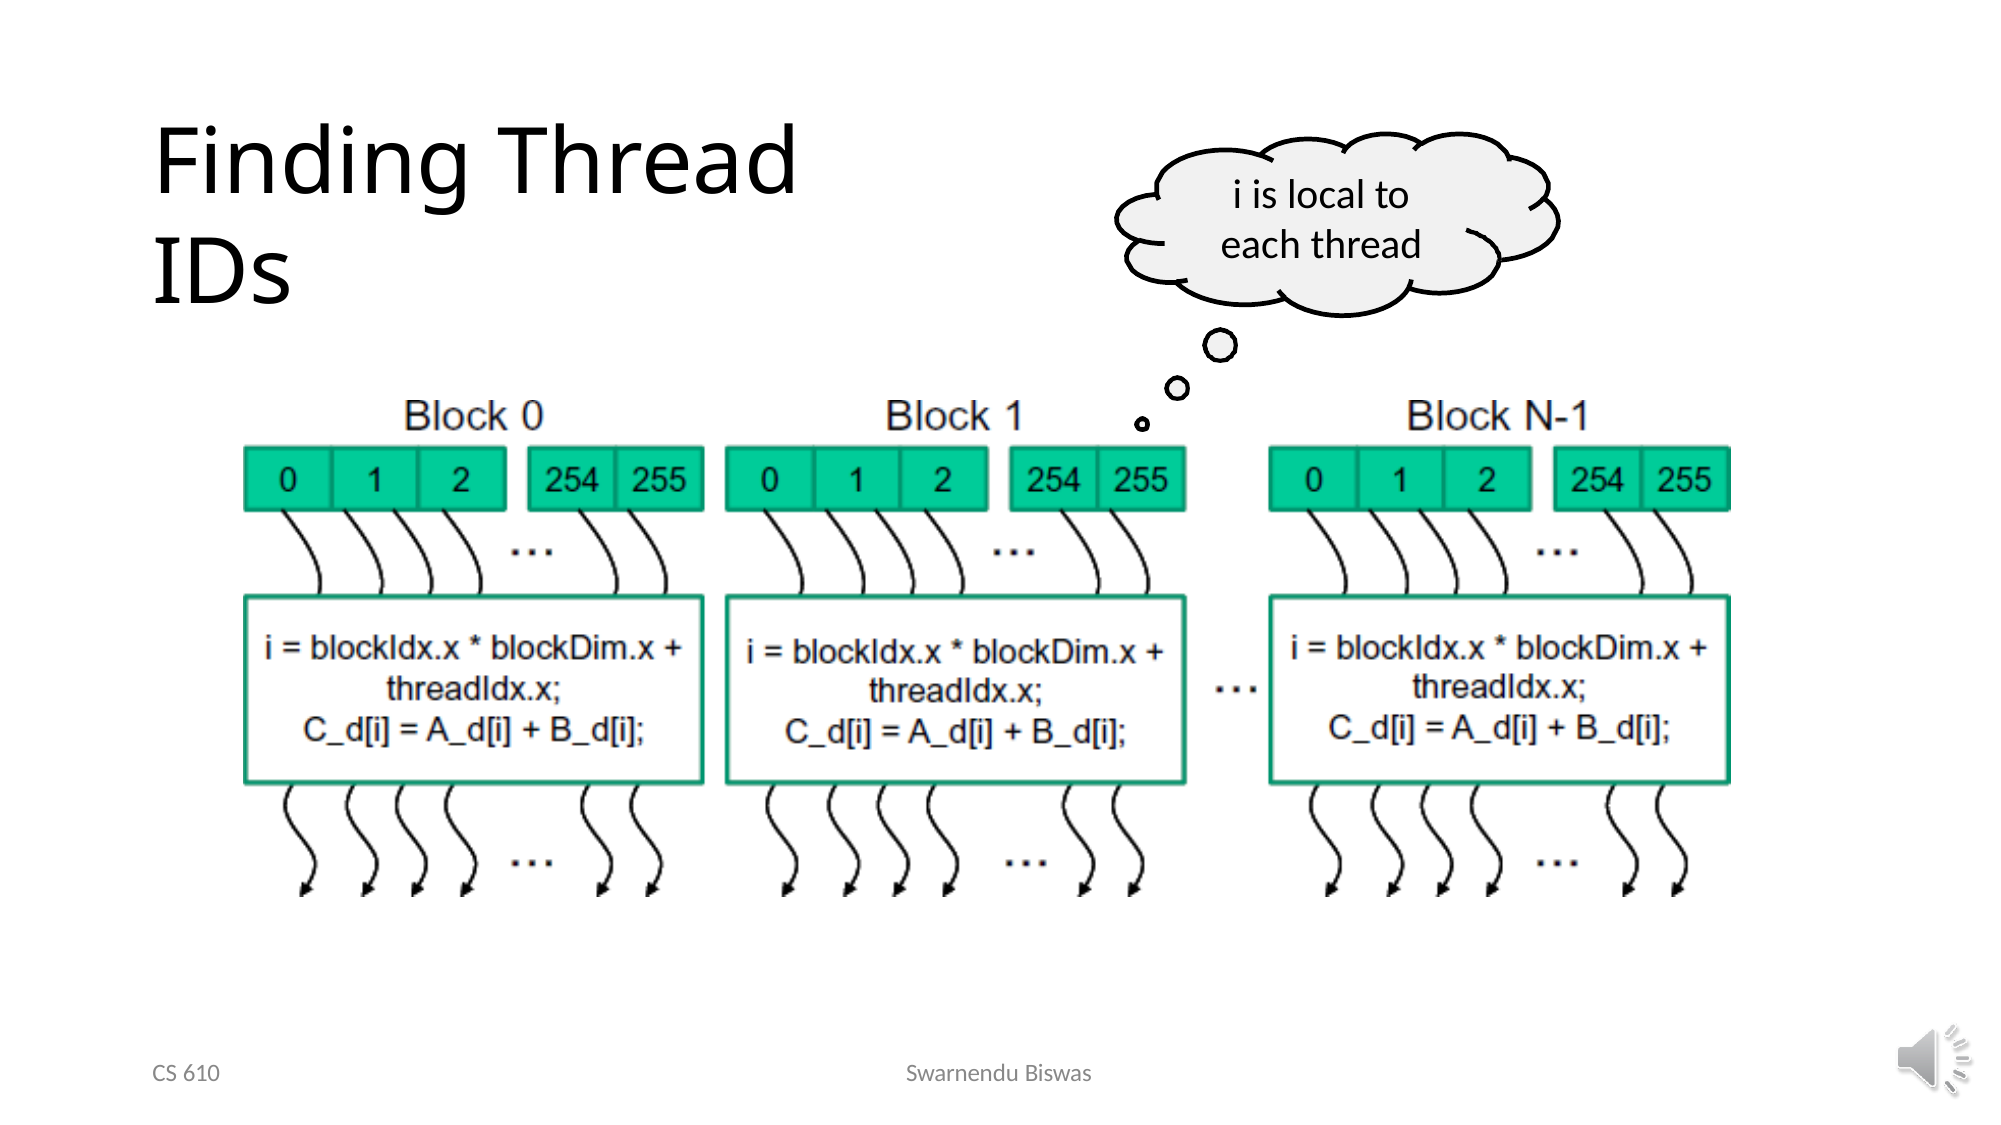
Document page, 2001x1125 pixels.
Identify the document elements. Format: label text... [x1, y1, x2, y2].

text_box Finding Thread IDs [150, 100, 838, 323]
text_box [243, 375, 1731, 897]
slide_number Swarnendu Biswas [903, 1060, 1096, 1125]
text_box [1201, 326, 1238, 363]
footer CS 610 [150, 1060, 224, 1125]
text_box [1113, 131, 1562, 319]
picture [1894, 1021, 1976, 1101]
